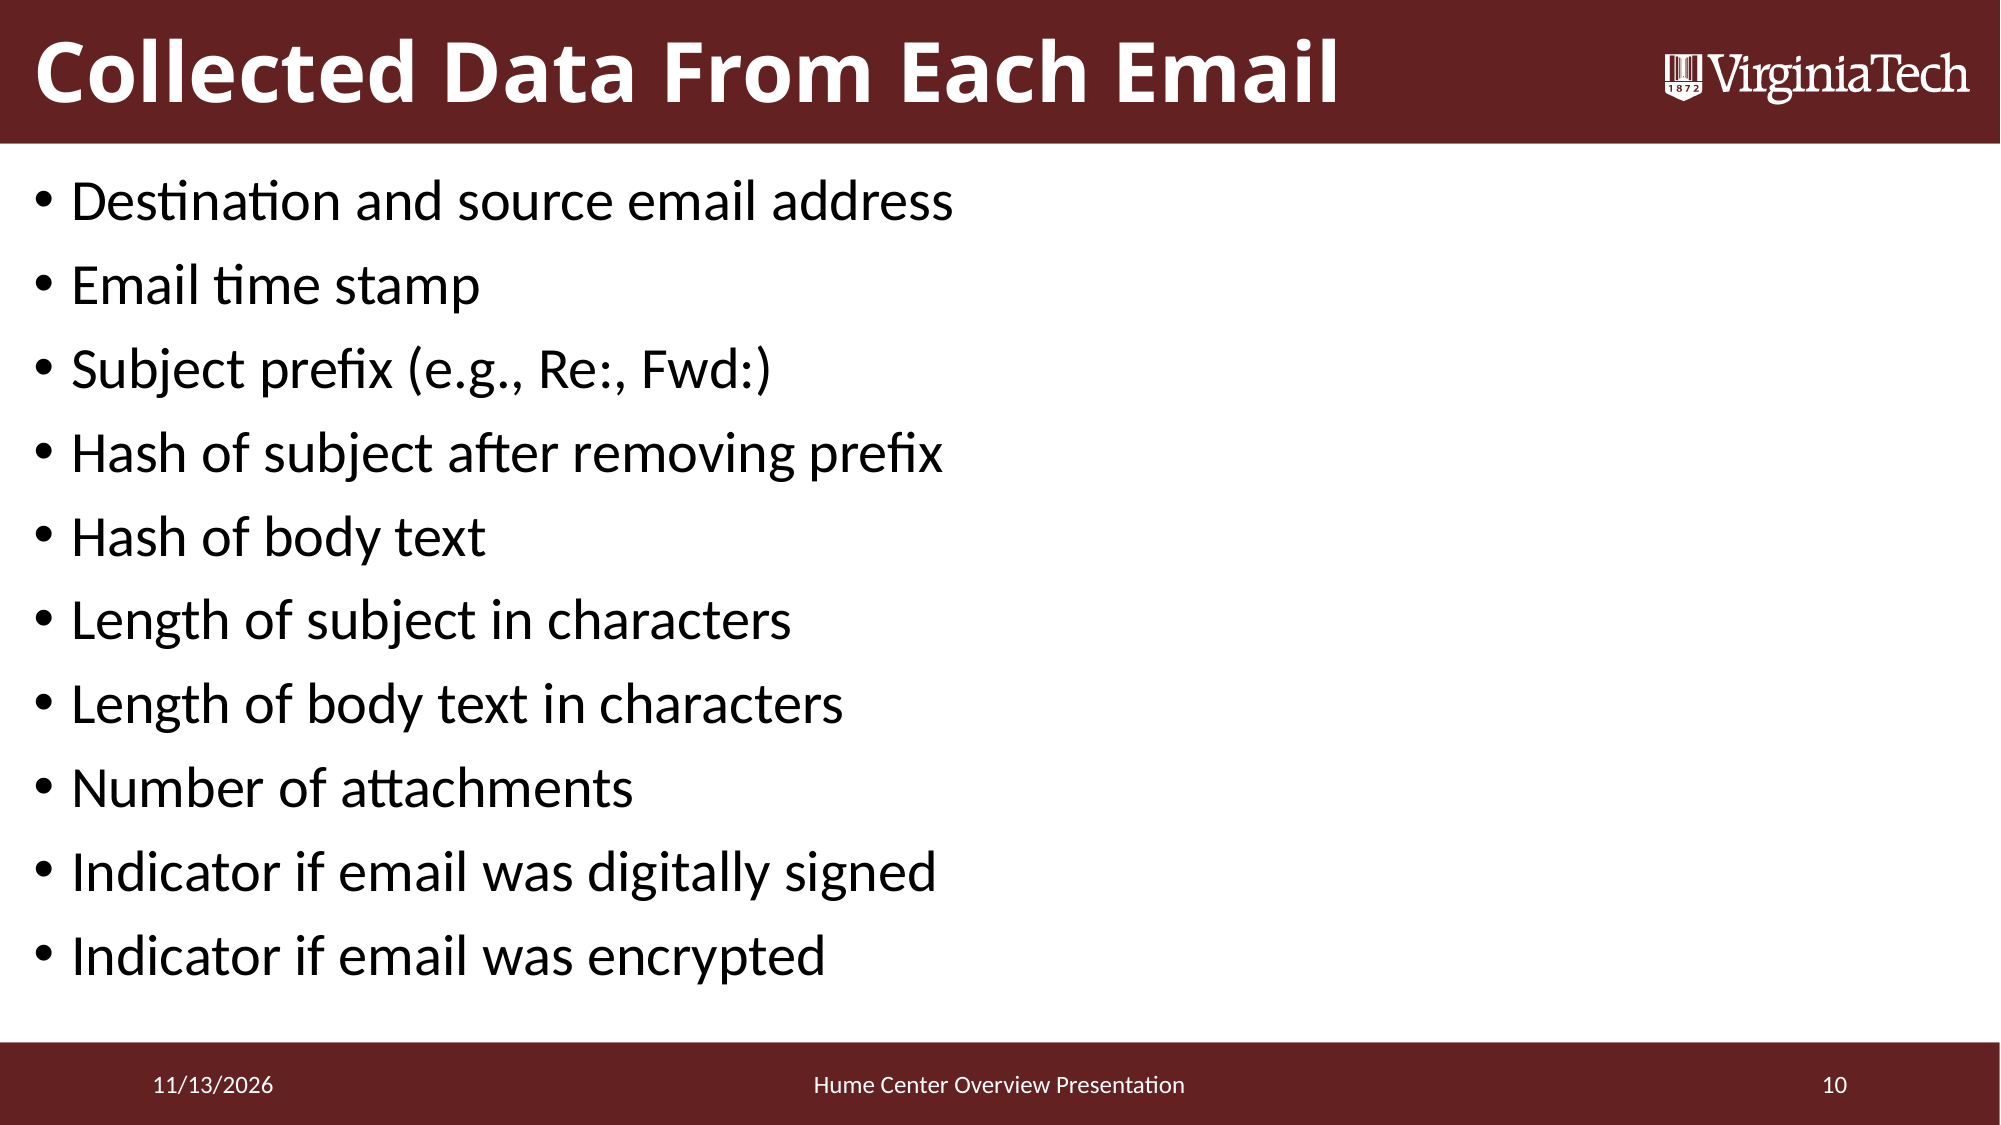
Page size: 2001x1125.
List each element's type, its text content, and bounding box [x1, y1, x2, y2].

footer Hume Center Overview Presentation [662, 1053, 1338, 1114]
title Collected Data From Each Email [18, 19, 1650, 133]
list Destination and source email address Email time stamp Subject prefix (e.g., Re:, Fwd:) Hash of subject after removing prefix Hash of body text Length of subject in characters Length of body text in characters Number of attachments Indicator if email was digitally signed Indicator if email was encrypted [18, 162, 1981, 1032]
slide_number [137, 1053, 588, 1114]
picture [1665, 52, 1970, 105]
slide_number 10 [1412, 1053, 1863, 1114]
